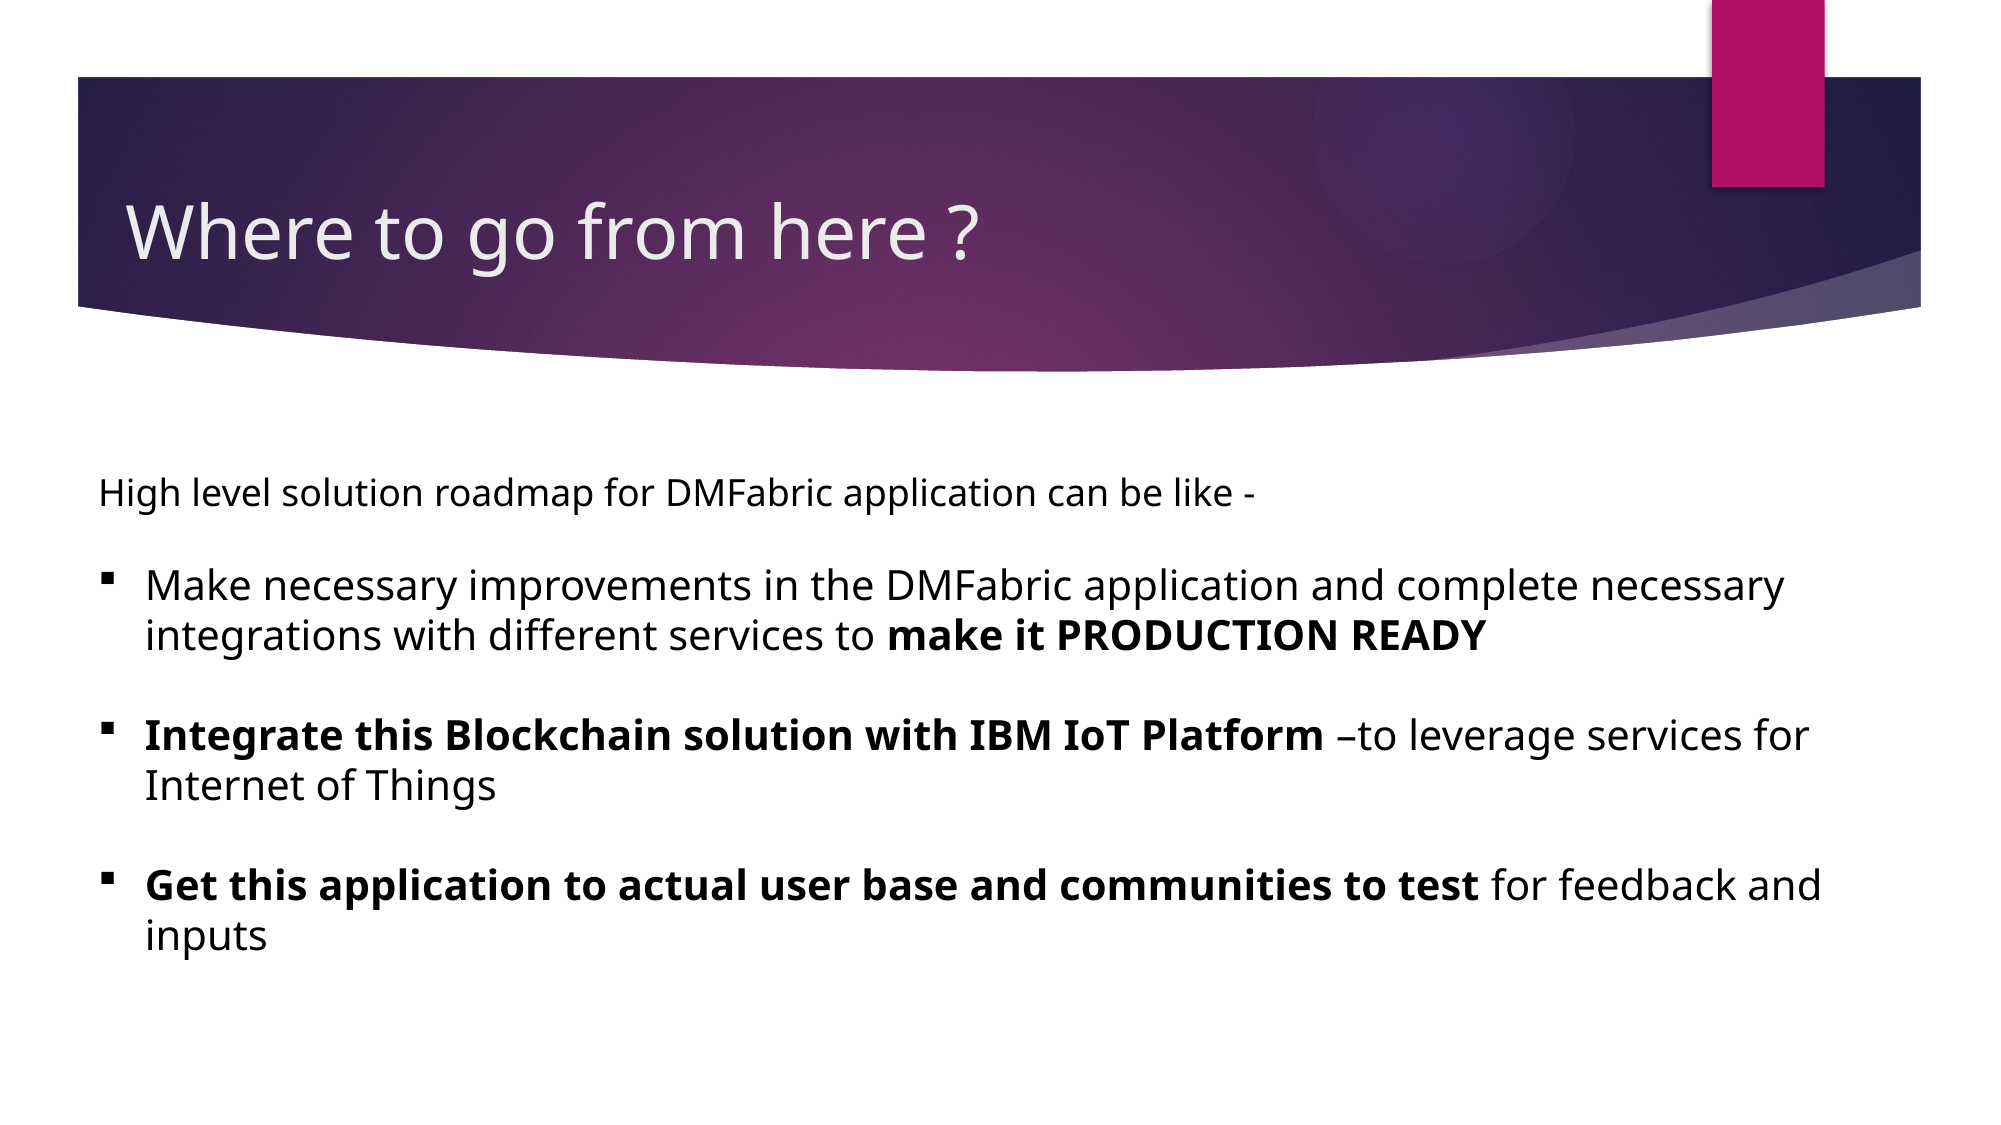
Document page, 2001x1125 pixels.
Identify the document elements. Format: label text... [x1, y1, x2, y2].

title Where to go from here ? [110, 159, 1515, 300]
text_box High level solution roadmap for DMFabric application can be like - Make necessary improvements in the DMFabric application and complete necessary integrations with different services to make it PRODUCTION READY Integrate this Blockchain solution with IBM IoT Platform –to leverage services for Internet of Things Get this application to actual user base and communities to test for feedback and inputs [83, 461, 1952, 1107]
